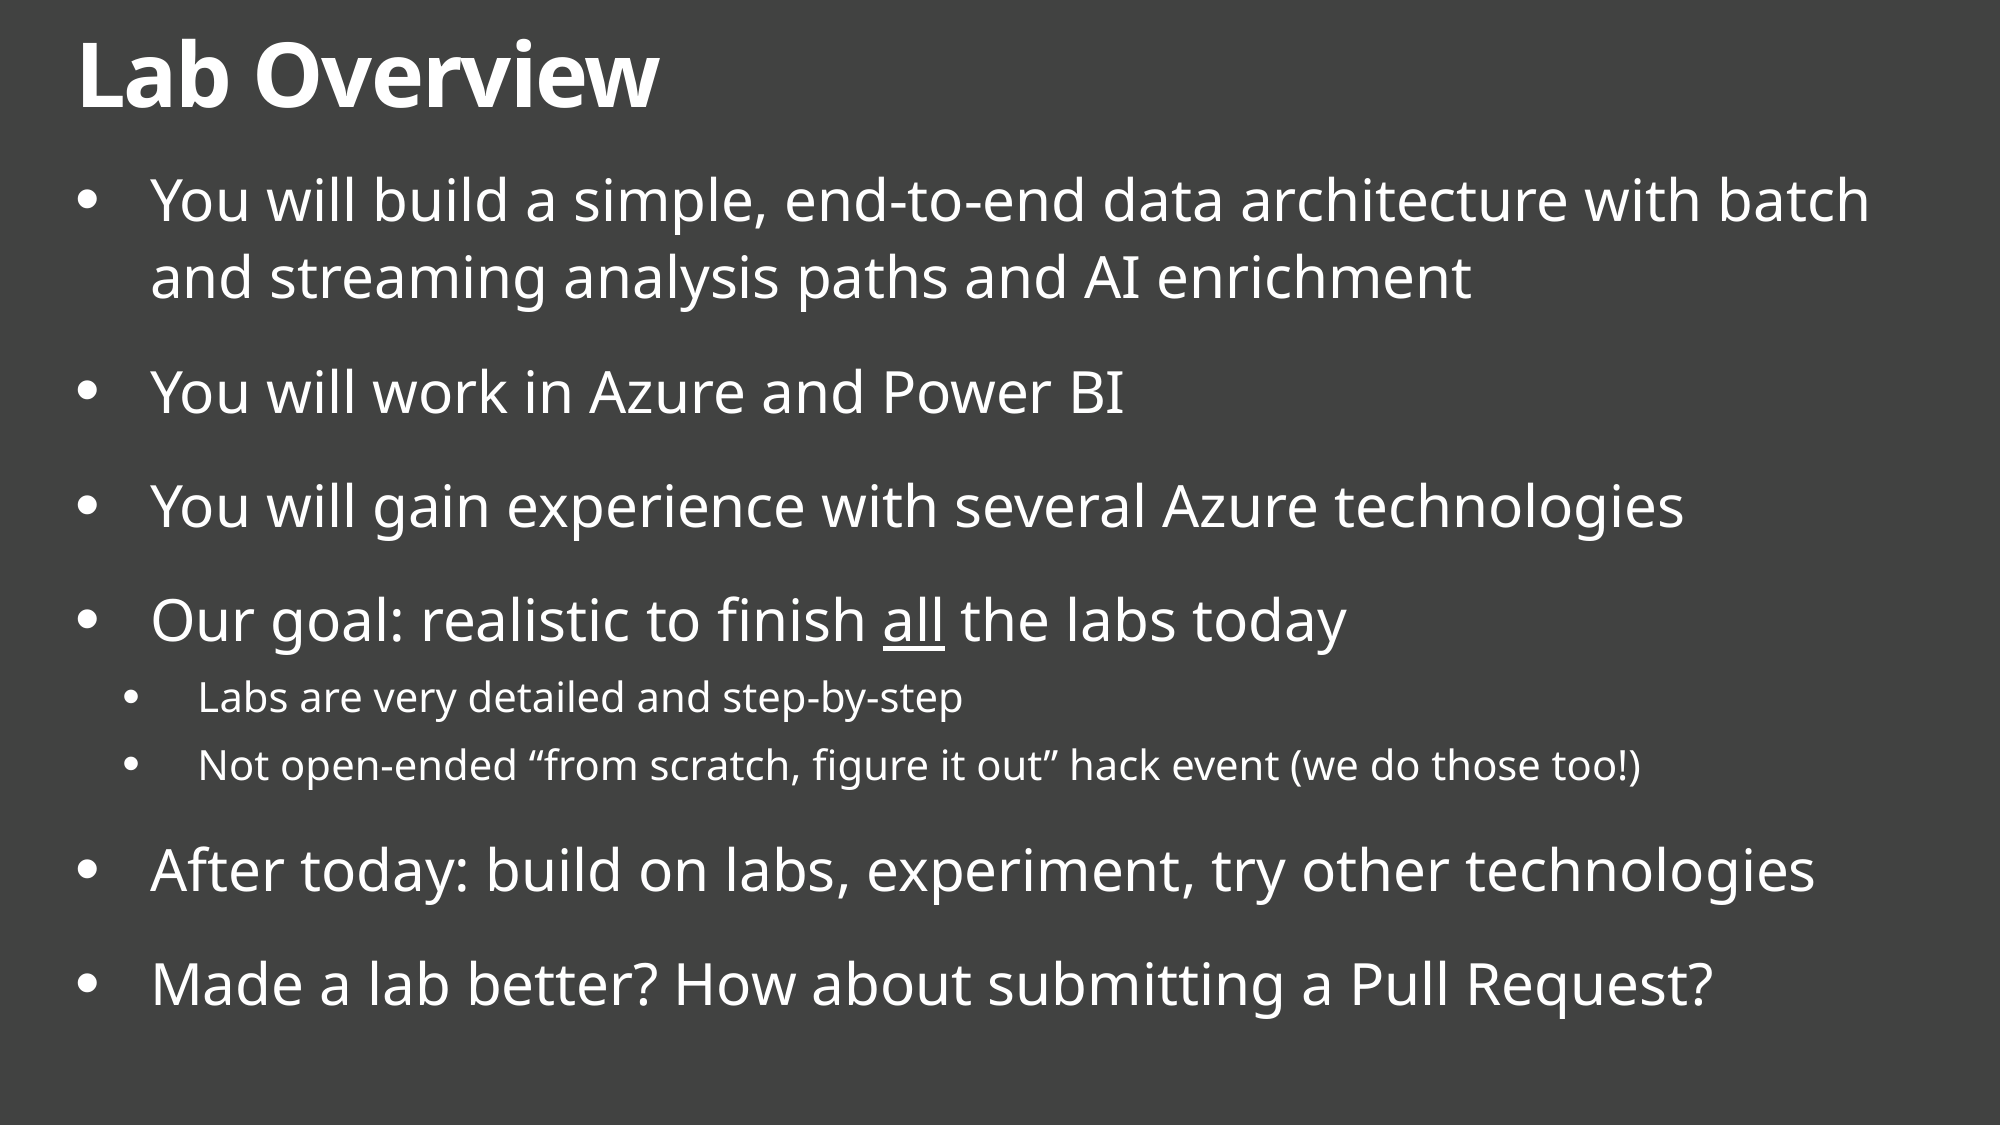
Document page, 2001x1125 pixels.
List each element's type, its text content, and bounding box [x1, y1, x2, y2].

list You will build a simple, end-to-end data architecture with batch and streaming analysis paths and AI enrichment You will work in Azure and Power BI You will gain experience with several Azure technologies Our goal: realistic to finish all the labs today Labs are very detailed and step-by-step Not open-ended “from scratch, figure it out” hack event (we do those too!) After today: build on labs, experiment, try other technologies Made a lab better? How about submitting a Pull Request? [75, 127, 1925, 1047]
title Lab Overview [75, 29, 1925, 127]
